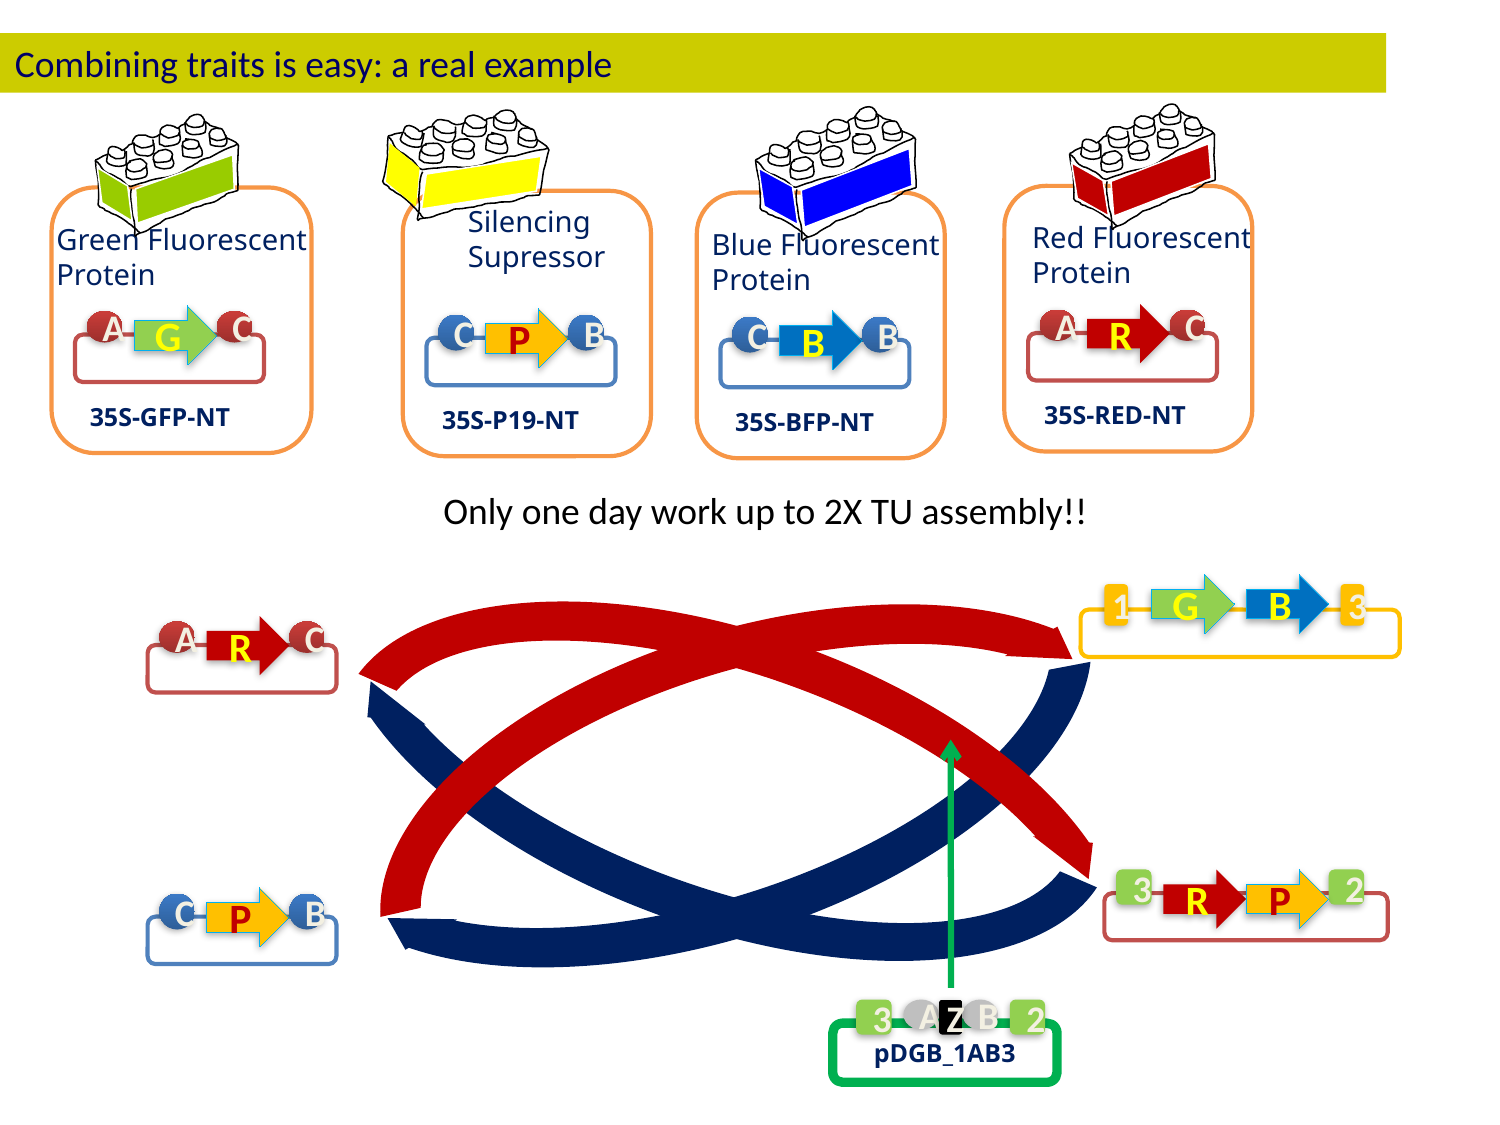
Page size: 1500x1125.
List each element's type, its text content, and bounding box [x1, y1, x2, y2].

text_box pDGB_1AB3 [830, 1064, 1060, 1085]
text_box B [1246, 574, 1329, 634]
text_box [145, 915, 272, 967]
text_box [756, 107, 919, 239]
text_box Only one day work up to 2X TU assembly!! [428, 479, 1103, 513]
text_box Combining traits is easy: a real example [0, 33, 1387, 93]
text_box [277, 515, 1176, 1055]
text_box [1004, 185, 1276, 452]
text_box [145, 643, 272, 695]
text_box A [159, 621, 195, 653]
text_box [1070, 105, 1219, 229]
text_box 3 [1340, 584, 1365, 626]
text_box P [206, 887, 272, 947]
text_box G [1180, 574, 1235, 634]
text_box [39, 114, 332, 454]
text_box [695, 192, 964, 459]
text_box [1104, 869, 1388, 941]
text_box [384, 103, 652, 457]
text_box [1180, 607, 1402, 660]
text_box C [159, 893, 195, 930]
text_box R [206, 616, 272, 676]
